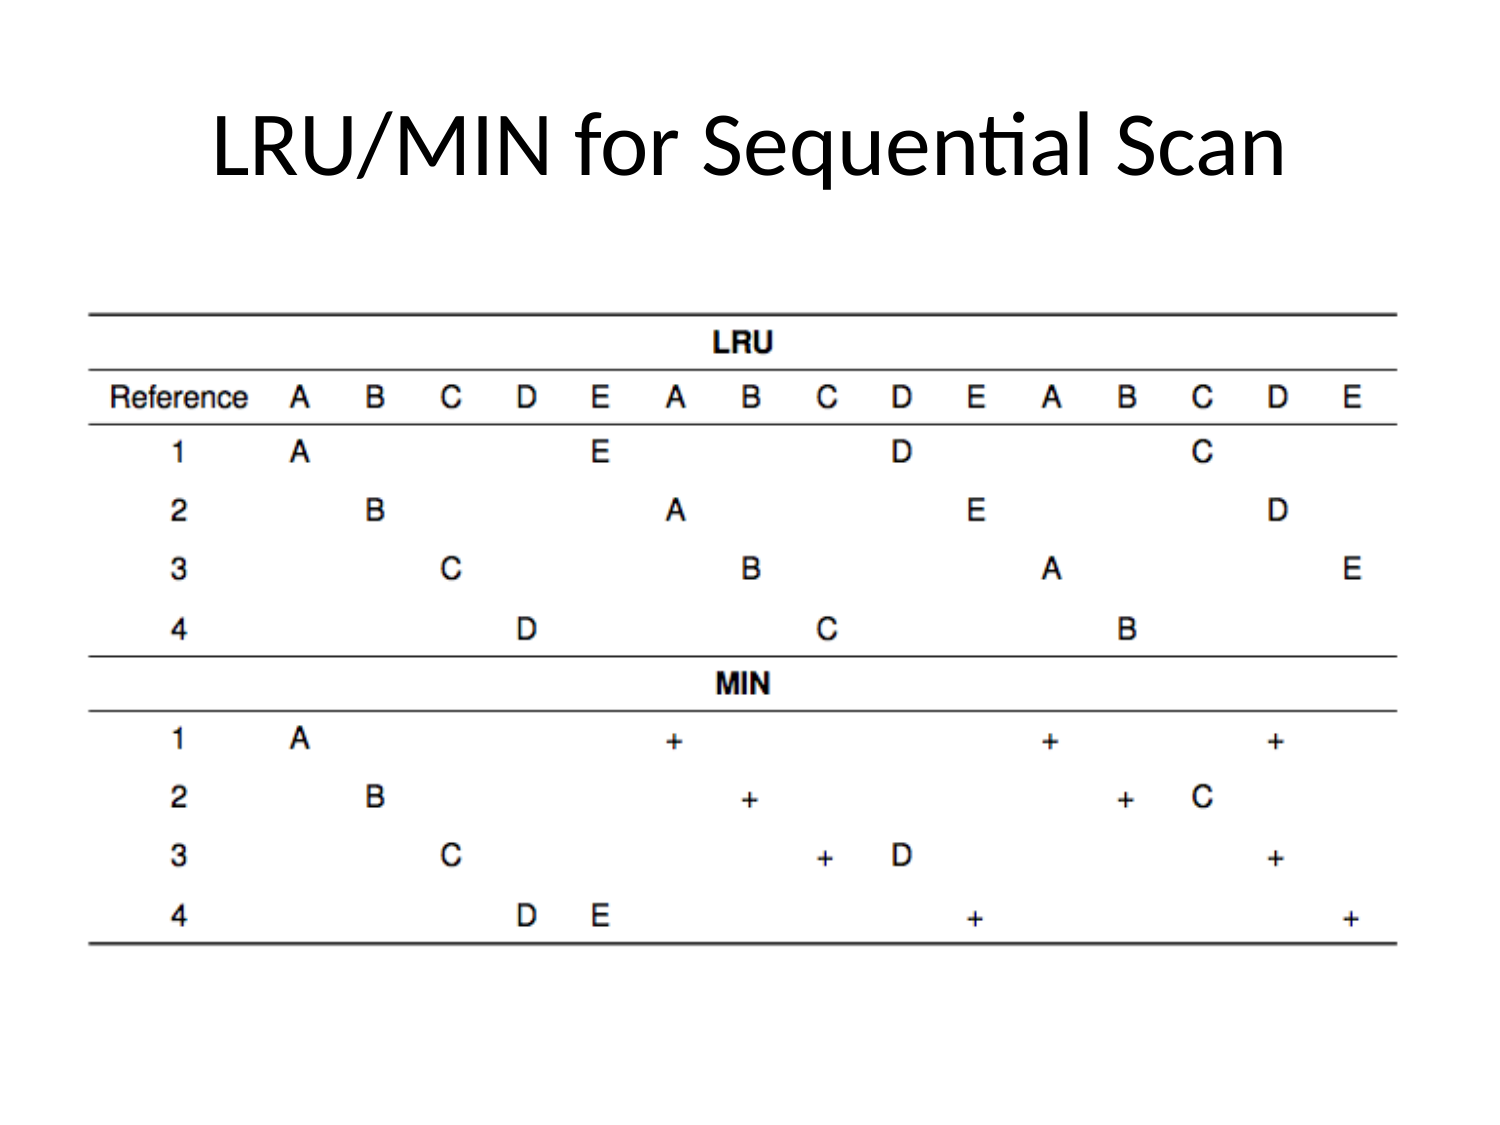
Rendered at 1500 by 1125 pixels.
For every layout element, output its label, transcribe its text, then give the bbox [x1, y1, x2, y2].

title LRU/MIN for Sequential Scan [75, 45, 1425, 233]
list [74, 262, 1426, 1006]
